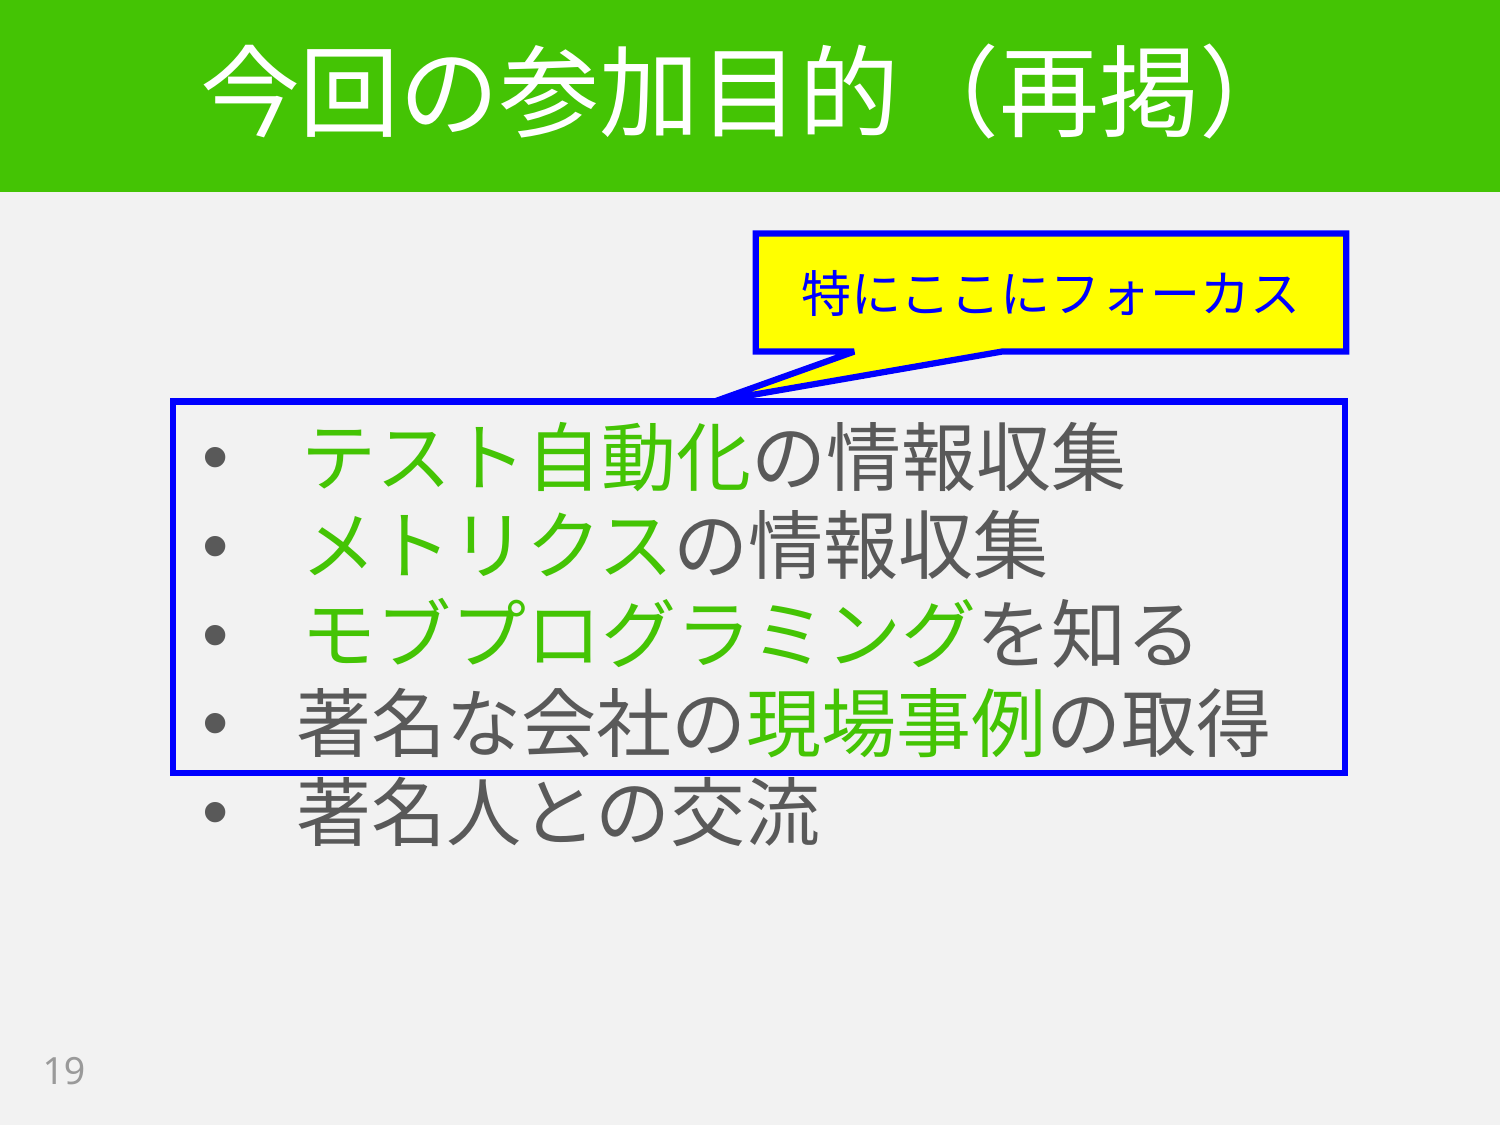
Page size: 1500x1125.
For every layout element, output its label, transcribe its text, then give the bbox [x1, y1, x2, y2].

text_box 特にここにフォーカス [714, 232, 1348, 403]
slide_number 19 [27, 1042, 146, 1102]
list テスト自動化の情報収集 メトリクスの情報収集 モブプログラミングを知る 著名な会社の現場事例の取得 著名人との交流 [103, 277, 1397, 1000]
text_box [172, 400, 1346, 774]
title 今回の参加目的（再掲） [0, 53, 1500, 140]
